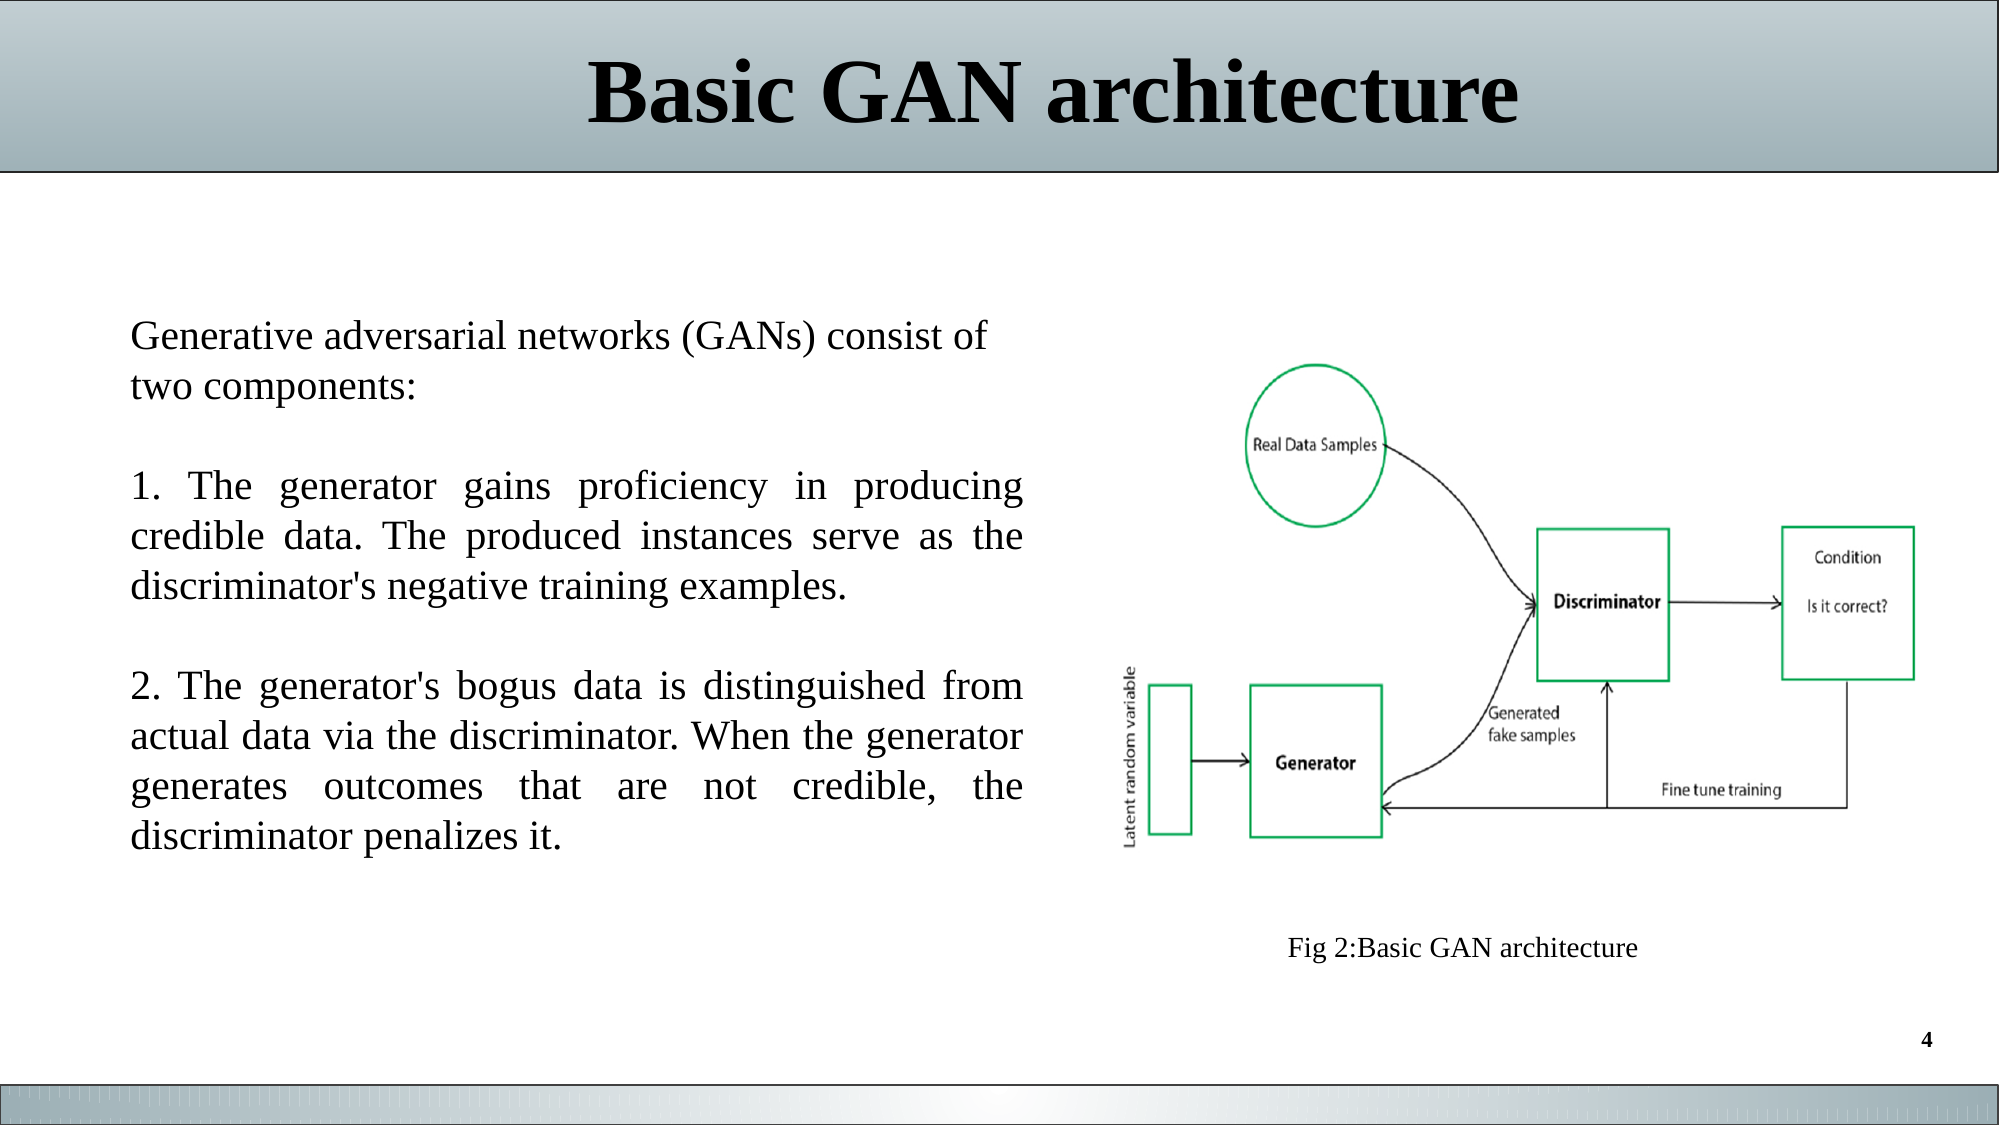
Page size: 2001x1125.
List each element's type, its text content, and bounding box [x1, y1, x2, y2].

text_box Basic GAN architecture [0, 0, 1999, 173]
text_box [0, 1084, 1999, 1125]
text_box Fig 2:Basic GAN architecture [1272, 921, 1938, 971]
slide_number 4 [1897, 1008, 1958, 1069]
text_box Generative adversarial networks (GANs) consist of two components: 1. The generator gains proficiency in producing credible data. The produced instances serve as the discriminator's negative training examples. 2. The generator's bogus data is distinguished from actual data via the discriminator. When the generator generates outcomes that are not credible, the discriminator penalizes it. [115, 299, 1040, 910]
picture [1039, 321, 1958, 860]
